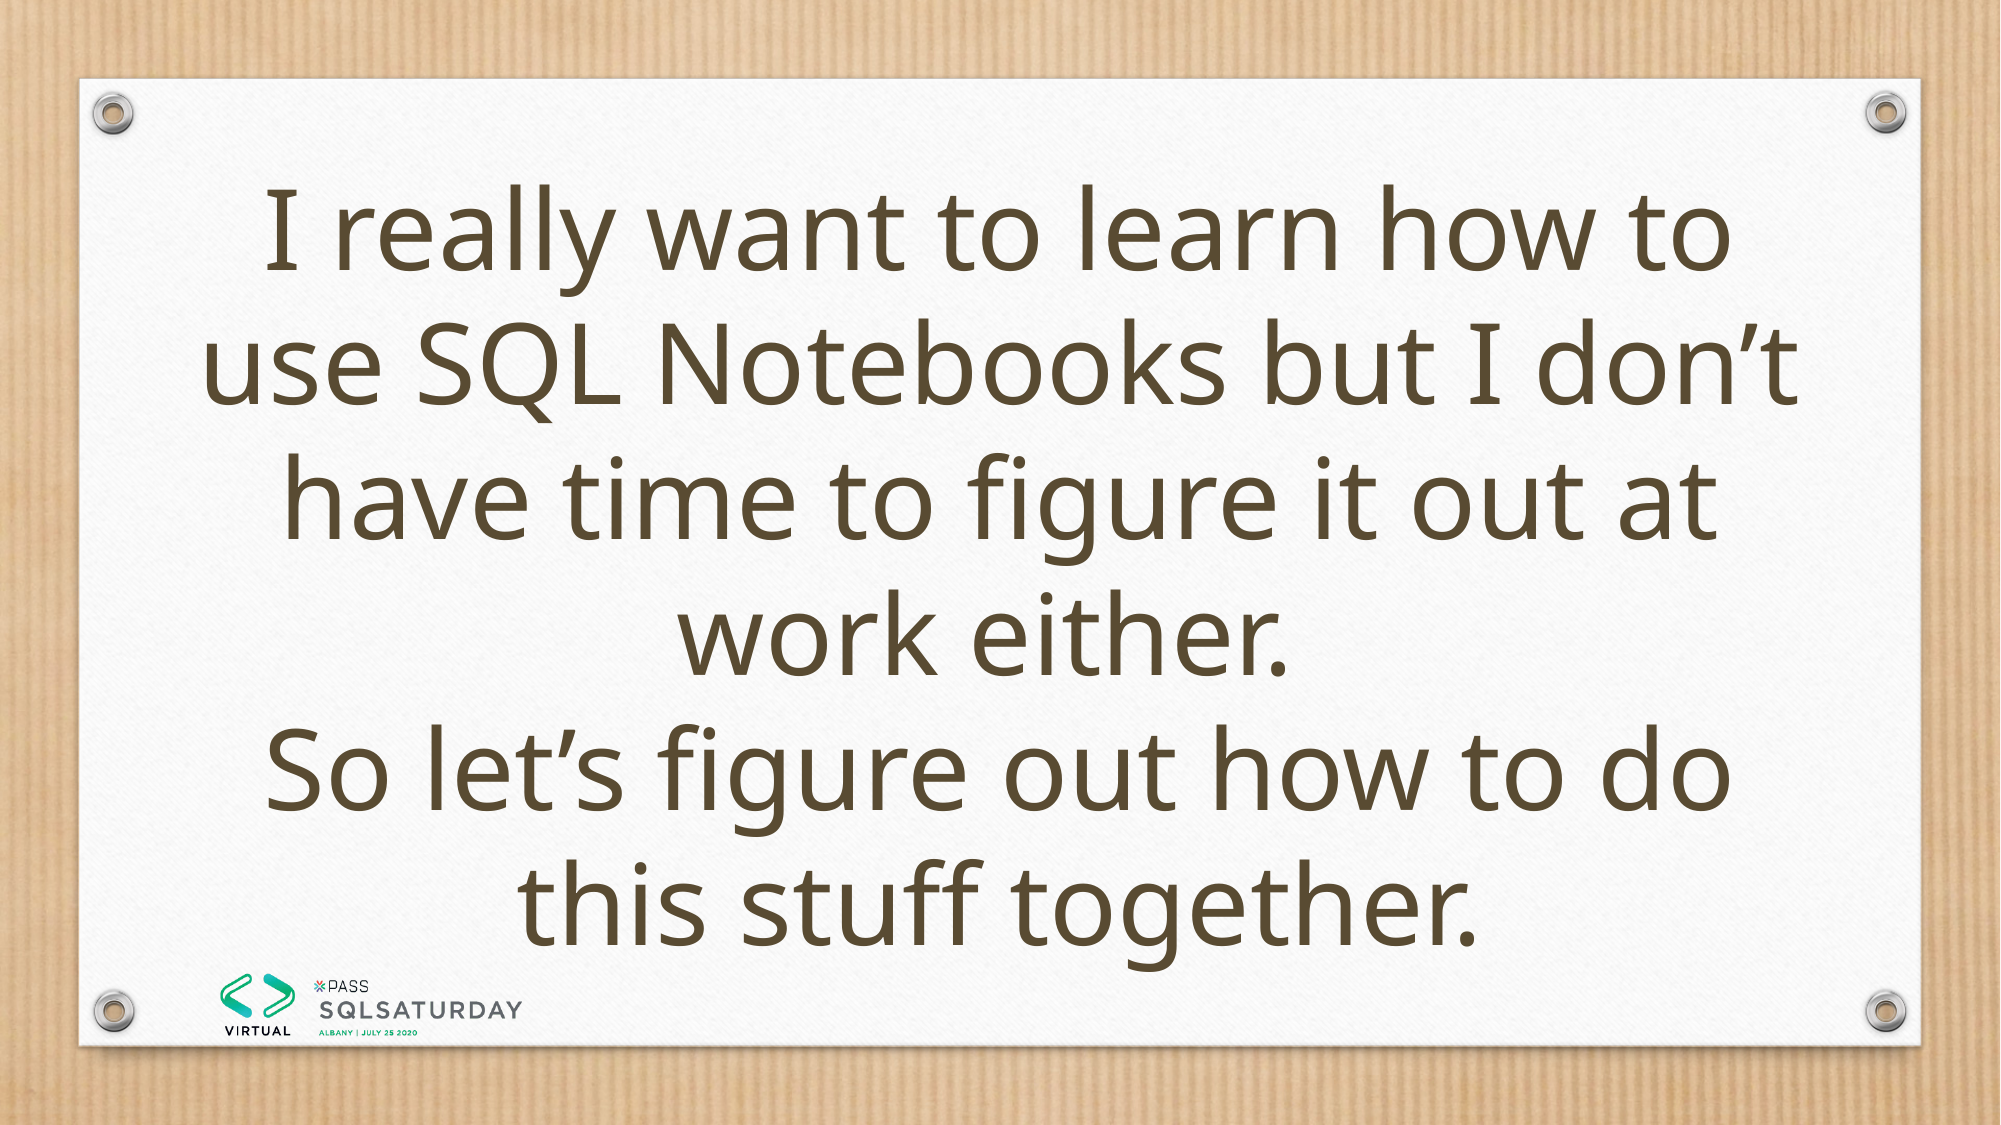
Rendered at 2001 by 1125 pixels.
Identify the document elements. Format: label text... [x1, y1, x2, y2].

text_box I really want to learn how to use SQL Notebooks but I don’t have time to figure it out at work either. So let’s figure out how to do this stuff together. [172, 150, 1828, 975]
picture [0, 0, 2001, 1125]
